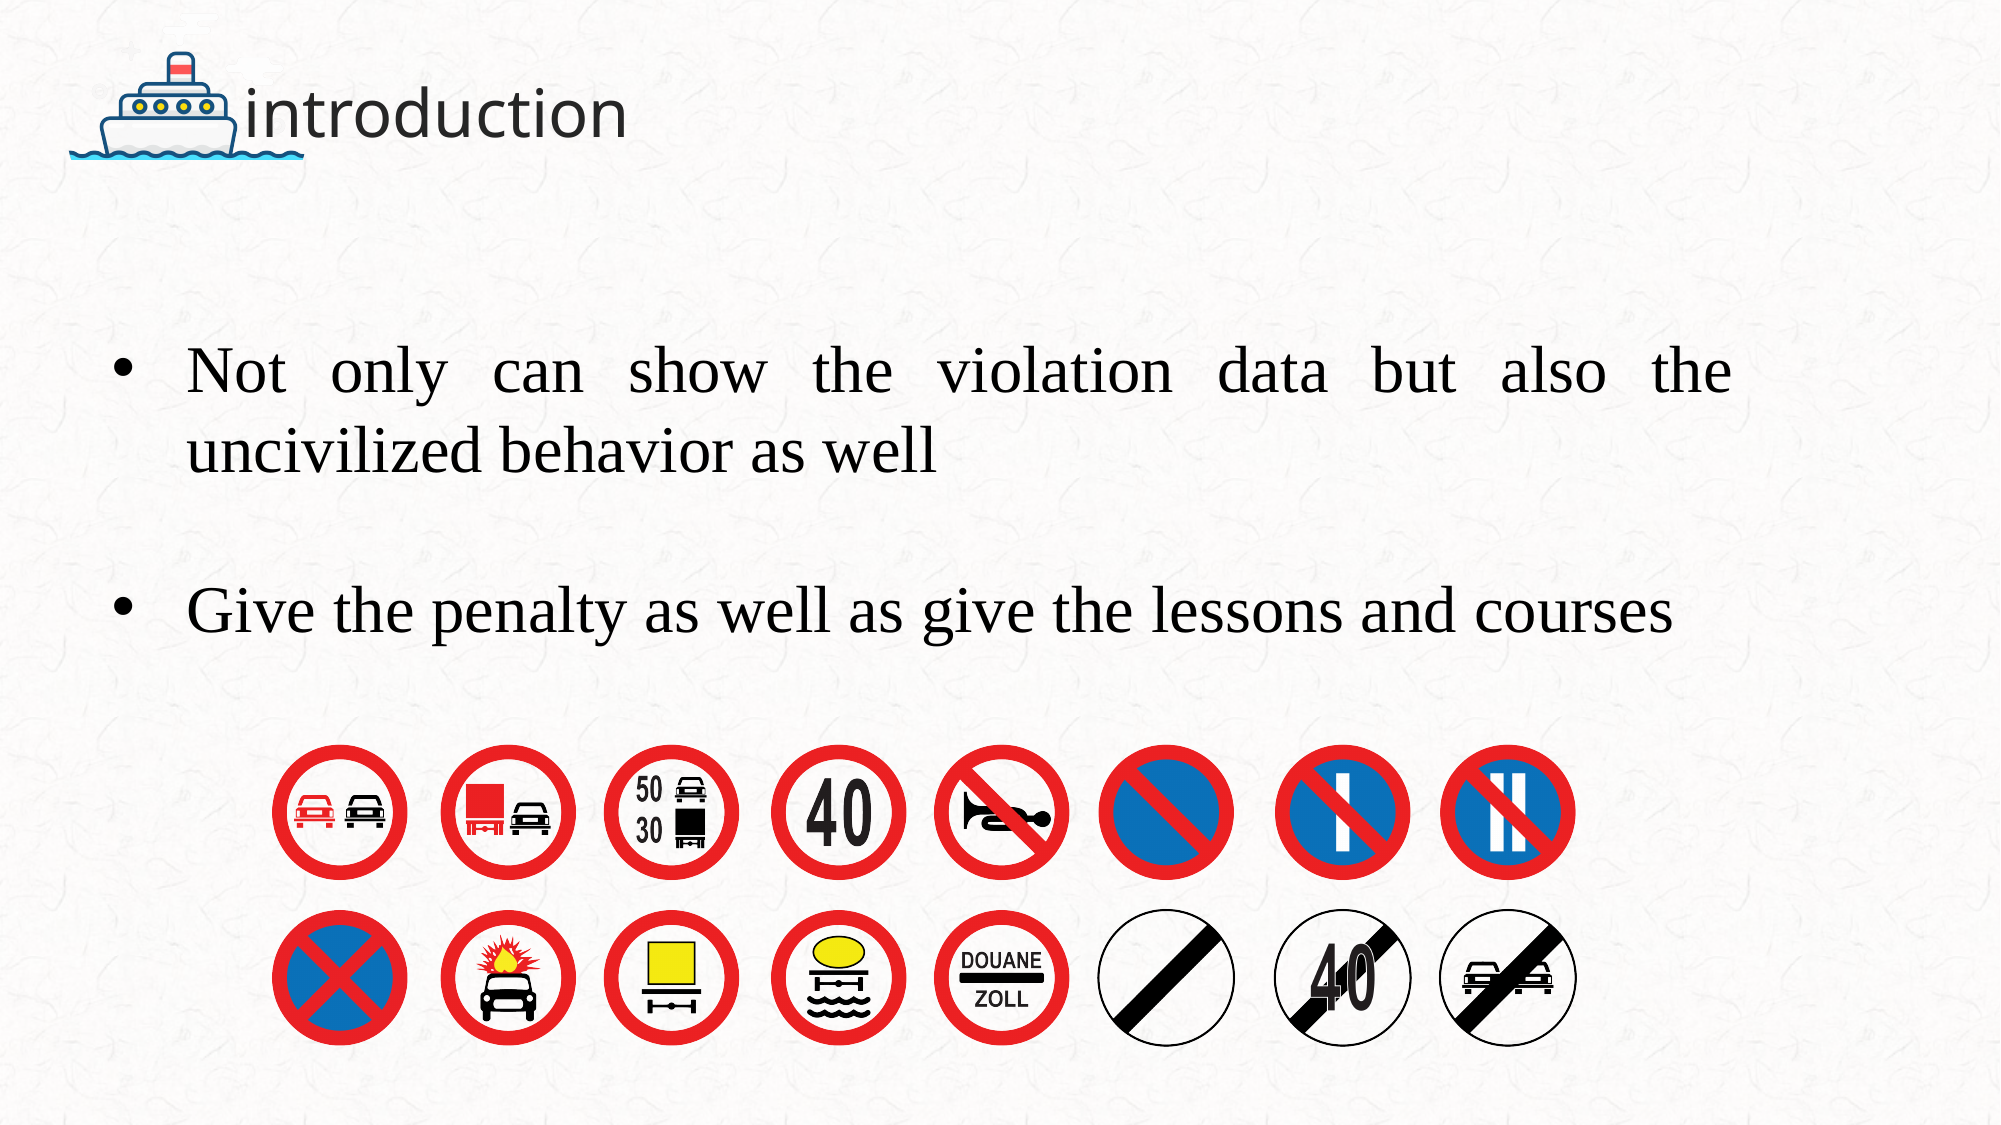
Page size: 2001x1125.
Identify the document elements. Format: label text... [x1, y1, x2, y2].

text_box Not only can show the violation data but also the uncivilized behavior as well Give the penalty as well as give the lessons and courses [96, 318, 1750, 654]
picture [210, 709, 1614, 1062]
text_box introduction [310, 63, 748, 158]
picture [65, 0, 310, 160]
